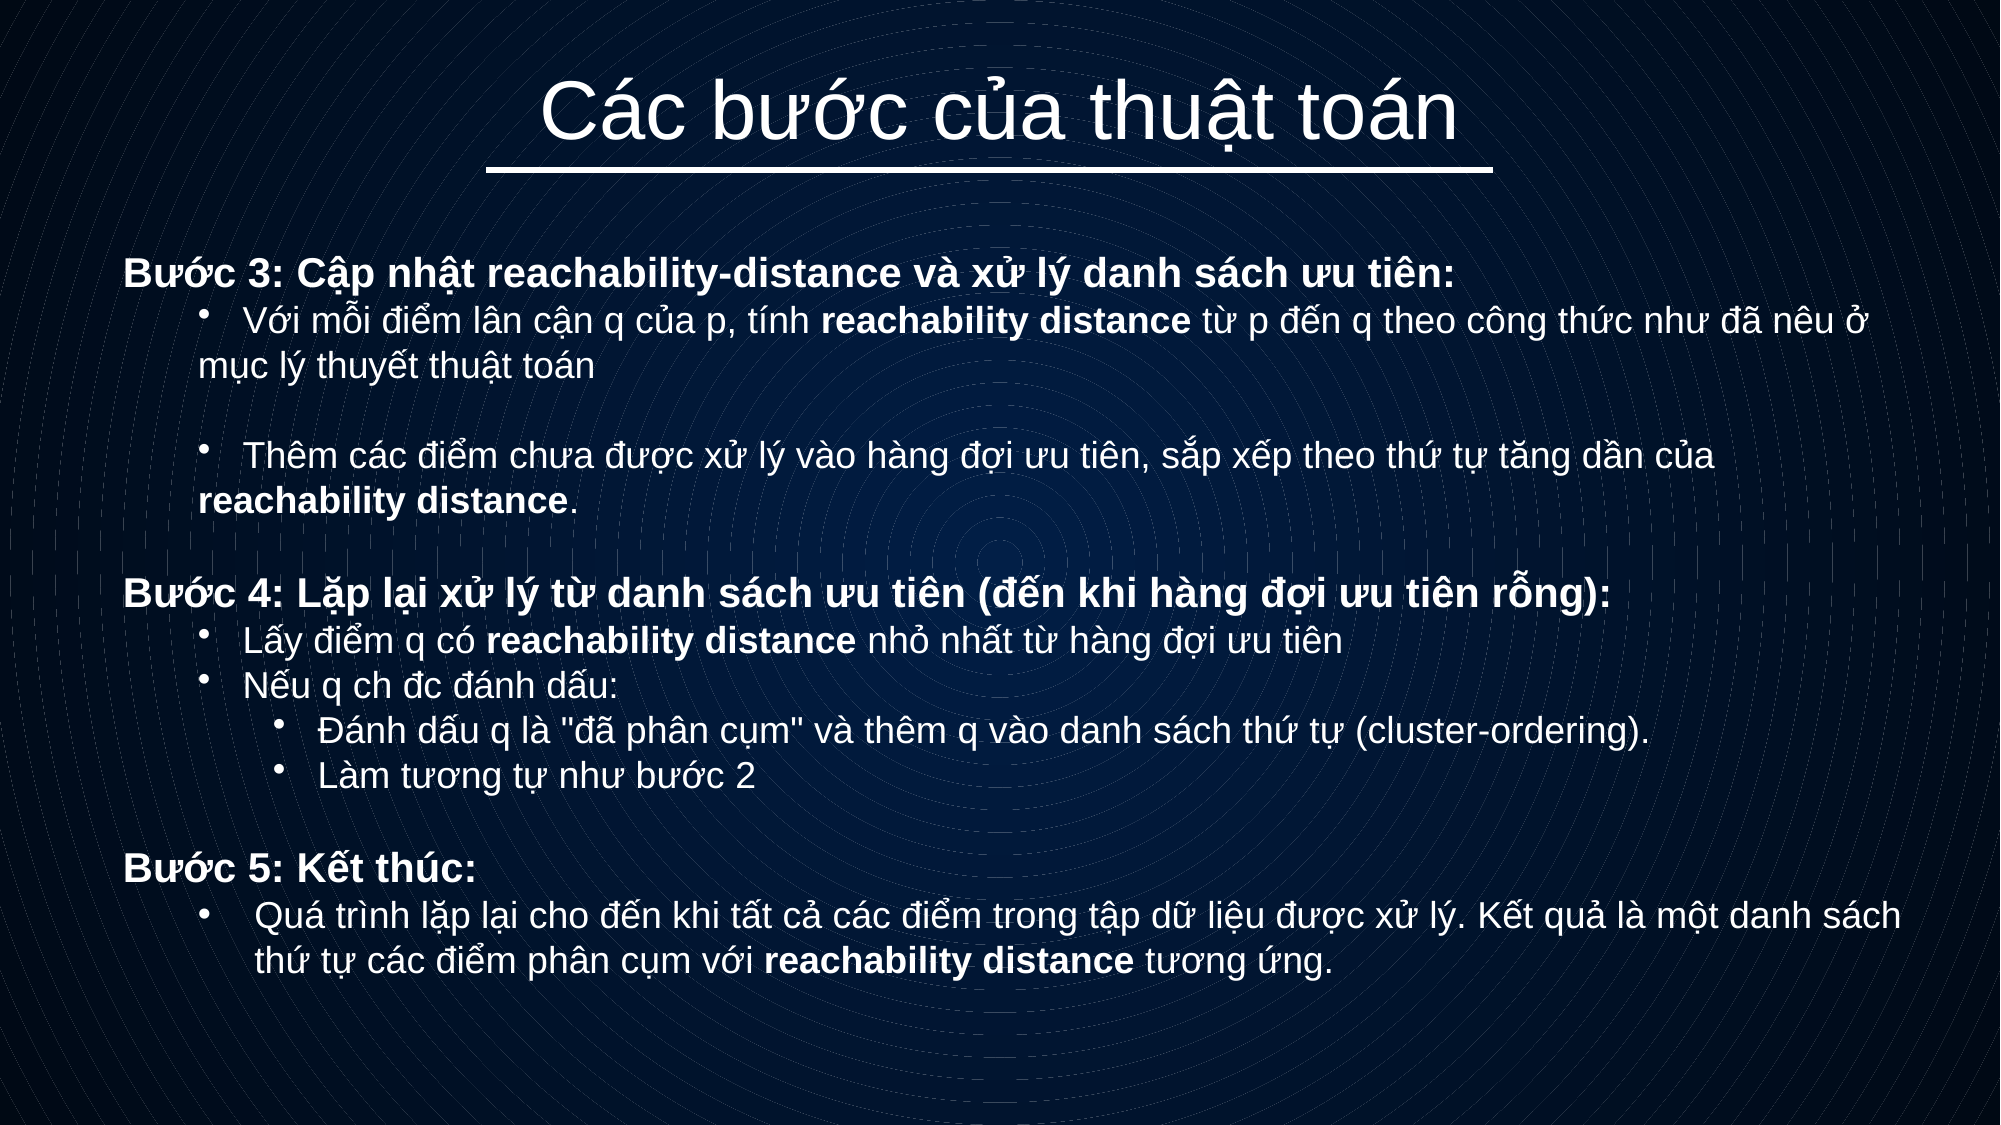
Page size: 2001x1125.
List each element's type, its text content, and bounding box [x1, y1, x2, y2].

text_box Bước 3: Cập nhật reachability-distance và xử lý danh sách ưu tiên: Với mỗi điểm lân cận q của p, tính reachability distance từ p đến q theo công thức như đã nêu ở mục lý thuyết thuật toán Thêm các điểm chưa được xử lý vào hàng đợi ưu tiên, sắp xếp theo thứ tự tăng dần của reachability distance. Bước 4: Lặp lại xử lý từ danh sách ưu tiên (đến khi hàng đợi ưu tiên rỗng): Lấy điểm q có reachability distance nhỏ nhất từ hàng đợi ưu tiên Nếu q ch đc đánh dấu: Đánh dấu q là "đã phân cụm" và thêm q vào danh sách thứ tự (cluster-ordering). Làm tương tự như bước 2 Bước 5: Kết thúc: Quá trình lặp lại cho đến khi tất cả các điểm trong tập dữ liệu được xử lý. Kết quả là một danh sách thứ tự các điểm phân cụm với reachability distance tương ứng. [108, 245, 1945, 1026]
title Các bước của thuật toán [137, 59, 1863, 192]
